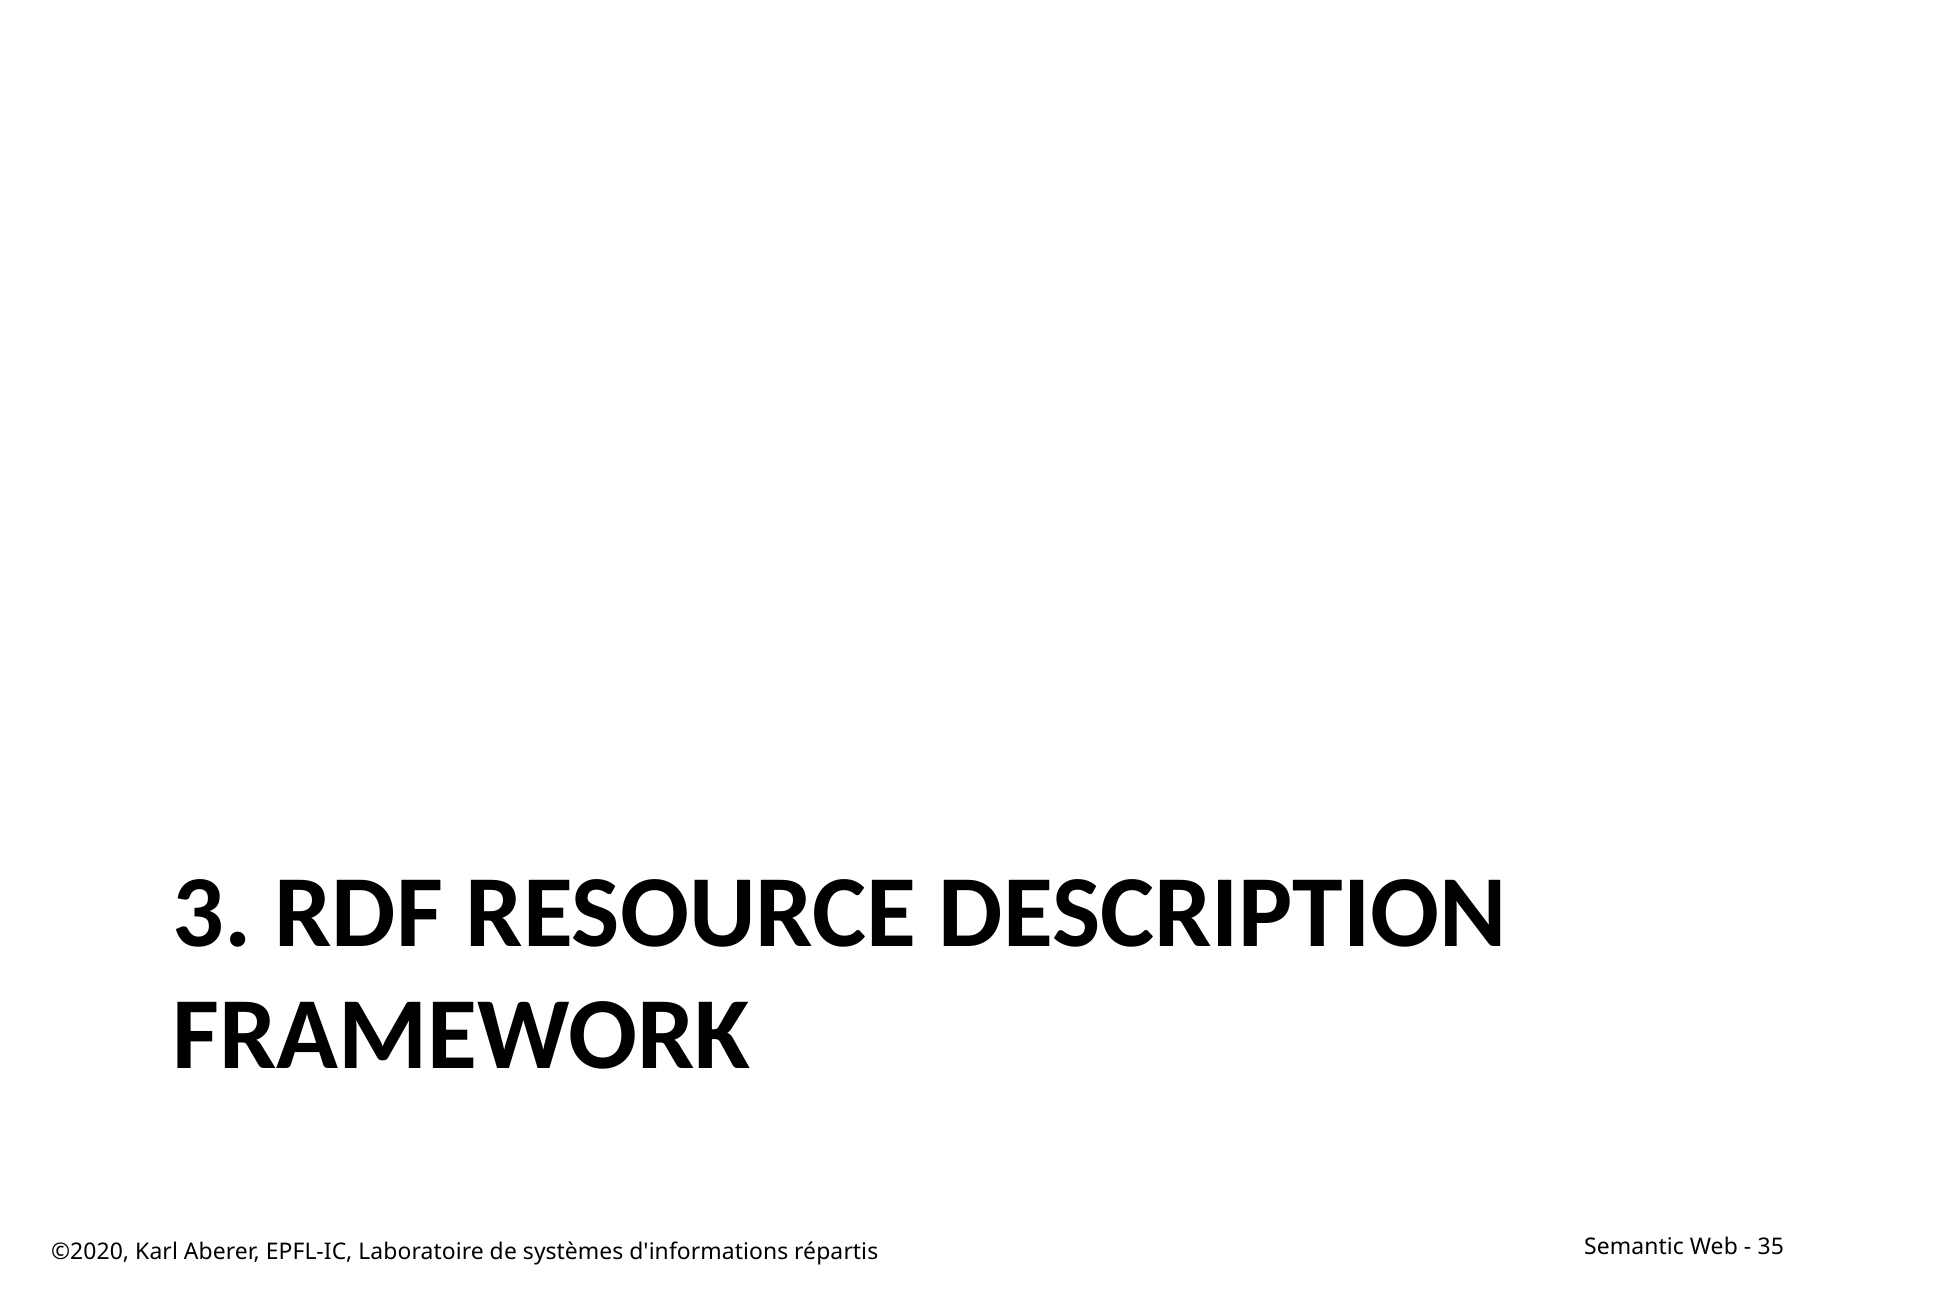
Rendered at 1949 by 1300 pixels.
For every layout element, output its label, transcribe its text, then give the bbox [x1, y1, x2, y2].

title 3. RDF Resource Description Framework [153, 834, 1811, 1094]
footer ©2020, Karl Aberer, EPFL-IC, Laboratoire de systèmes d'informations répartis [32, 1227, 1284, 1271]
